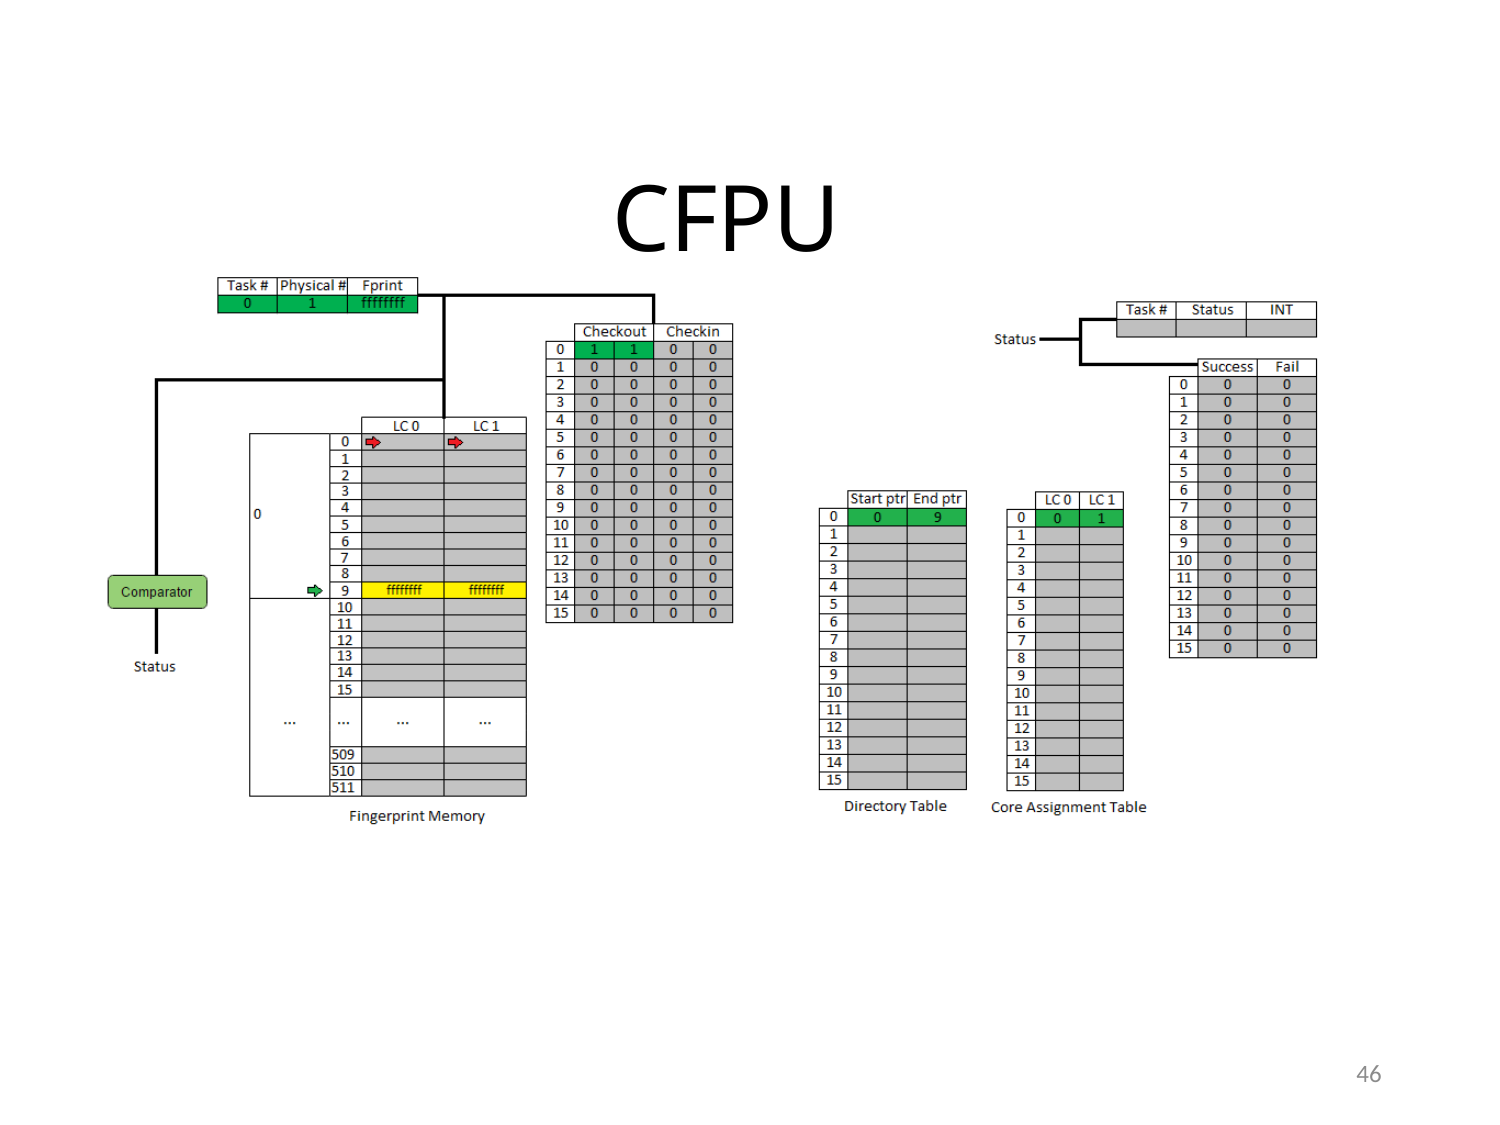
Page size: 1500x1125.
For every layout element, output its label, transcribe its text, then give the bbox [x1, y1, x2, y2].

title CFPU [79, 140, 1374, 304]
slide_number 46 [1059, 1042, 1397, 1103]
picture [89, 253, 1327, 833]
